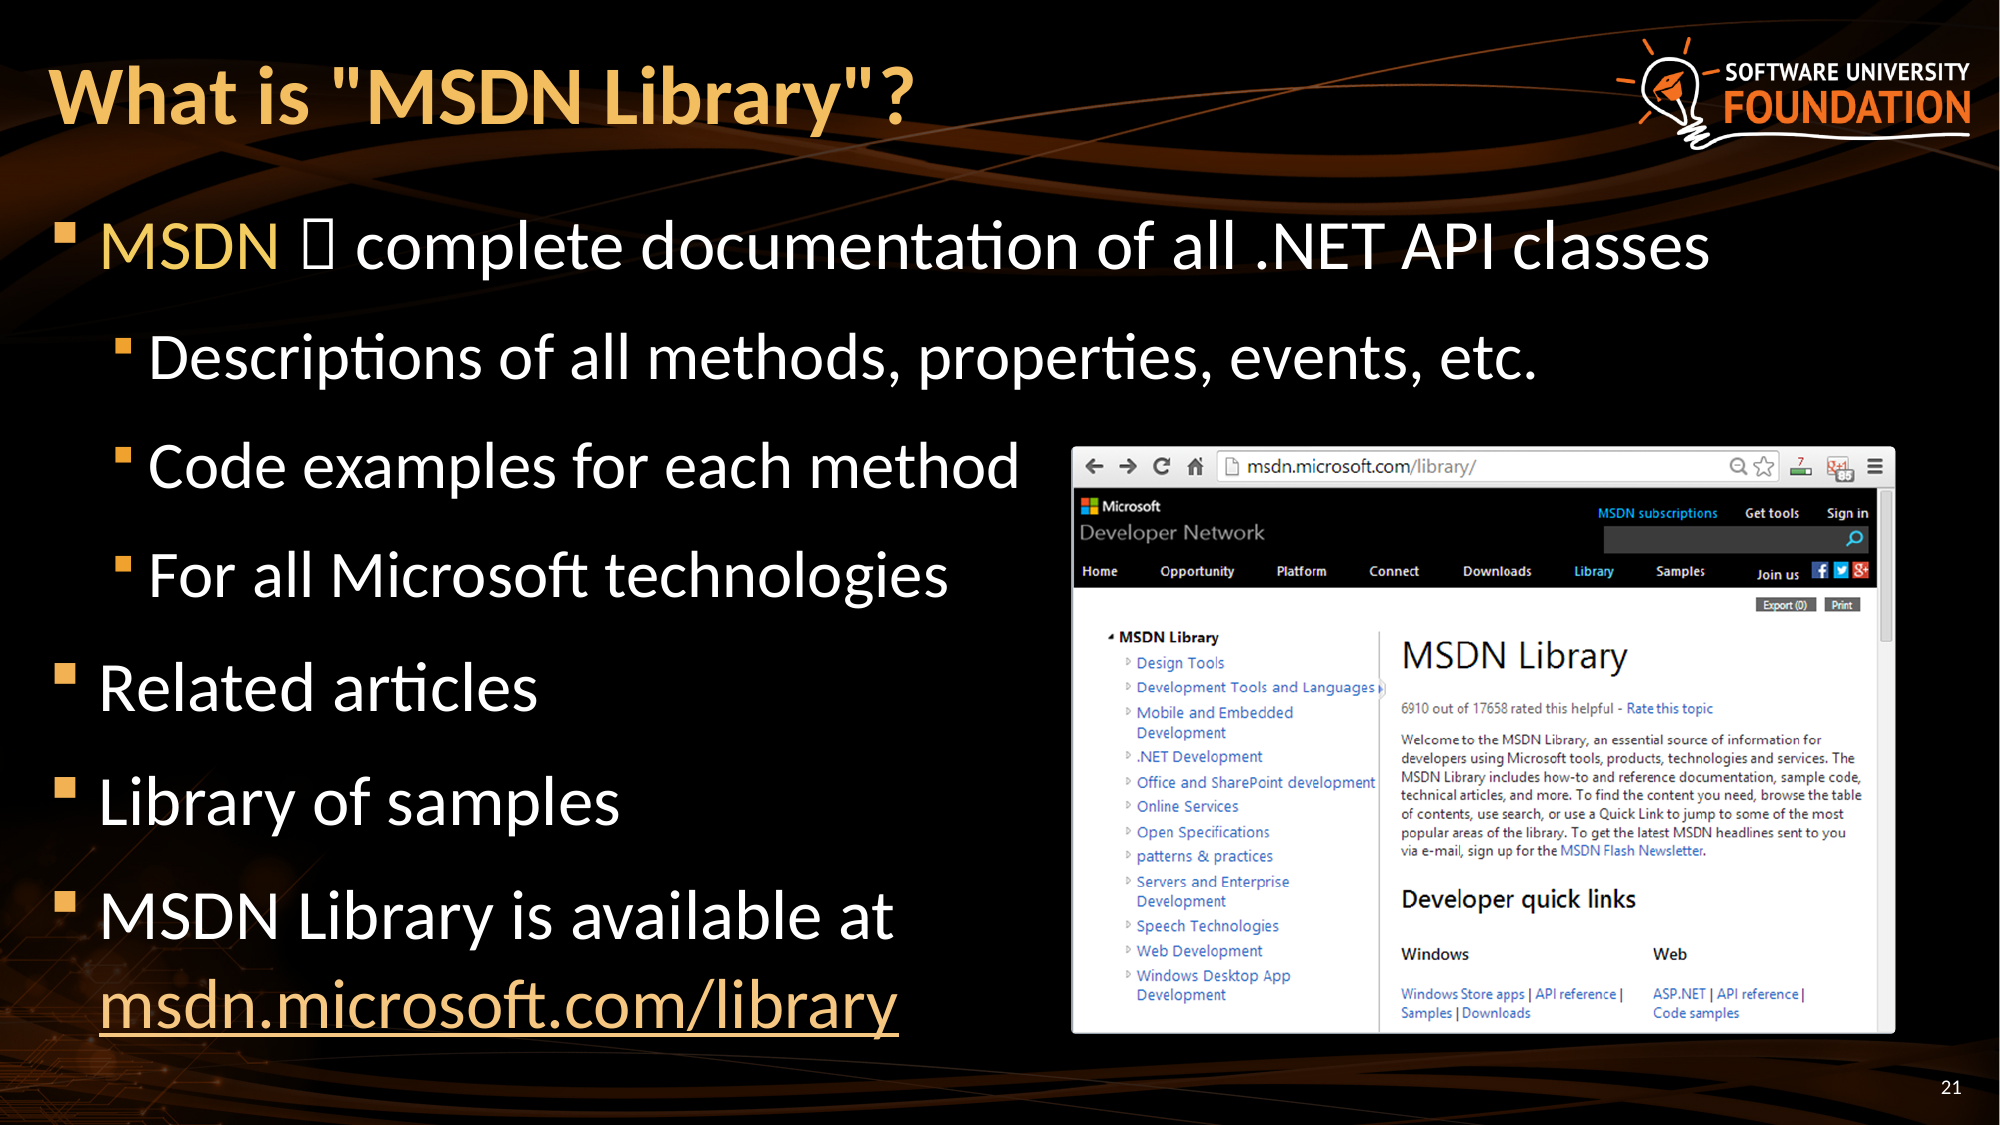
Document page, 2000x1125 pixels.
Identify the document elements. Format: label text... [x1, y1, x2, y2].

slide_number 21 [1897, 1070, 1968, 1103]
title What is "MSDN Library"? [30, 6, 1602, 189]
list MSDN  complete documentation of all .NET API classes Descriptions of all methods, properties, events, etc. Code examples for each method For all Microsoft technologies Related articles Library of samples MSDN Library is available at msdn.microsoft.com/library [31, 188, 1968, 1103]
picture [0, 0, 2000, 1125]
